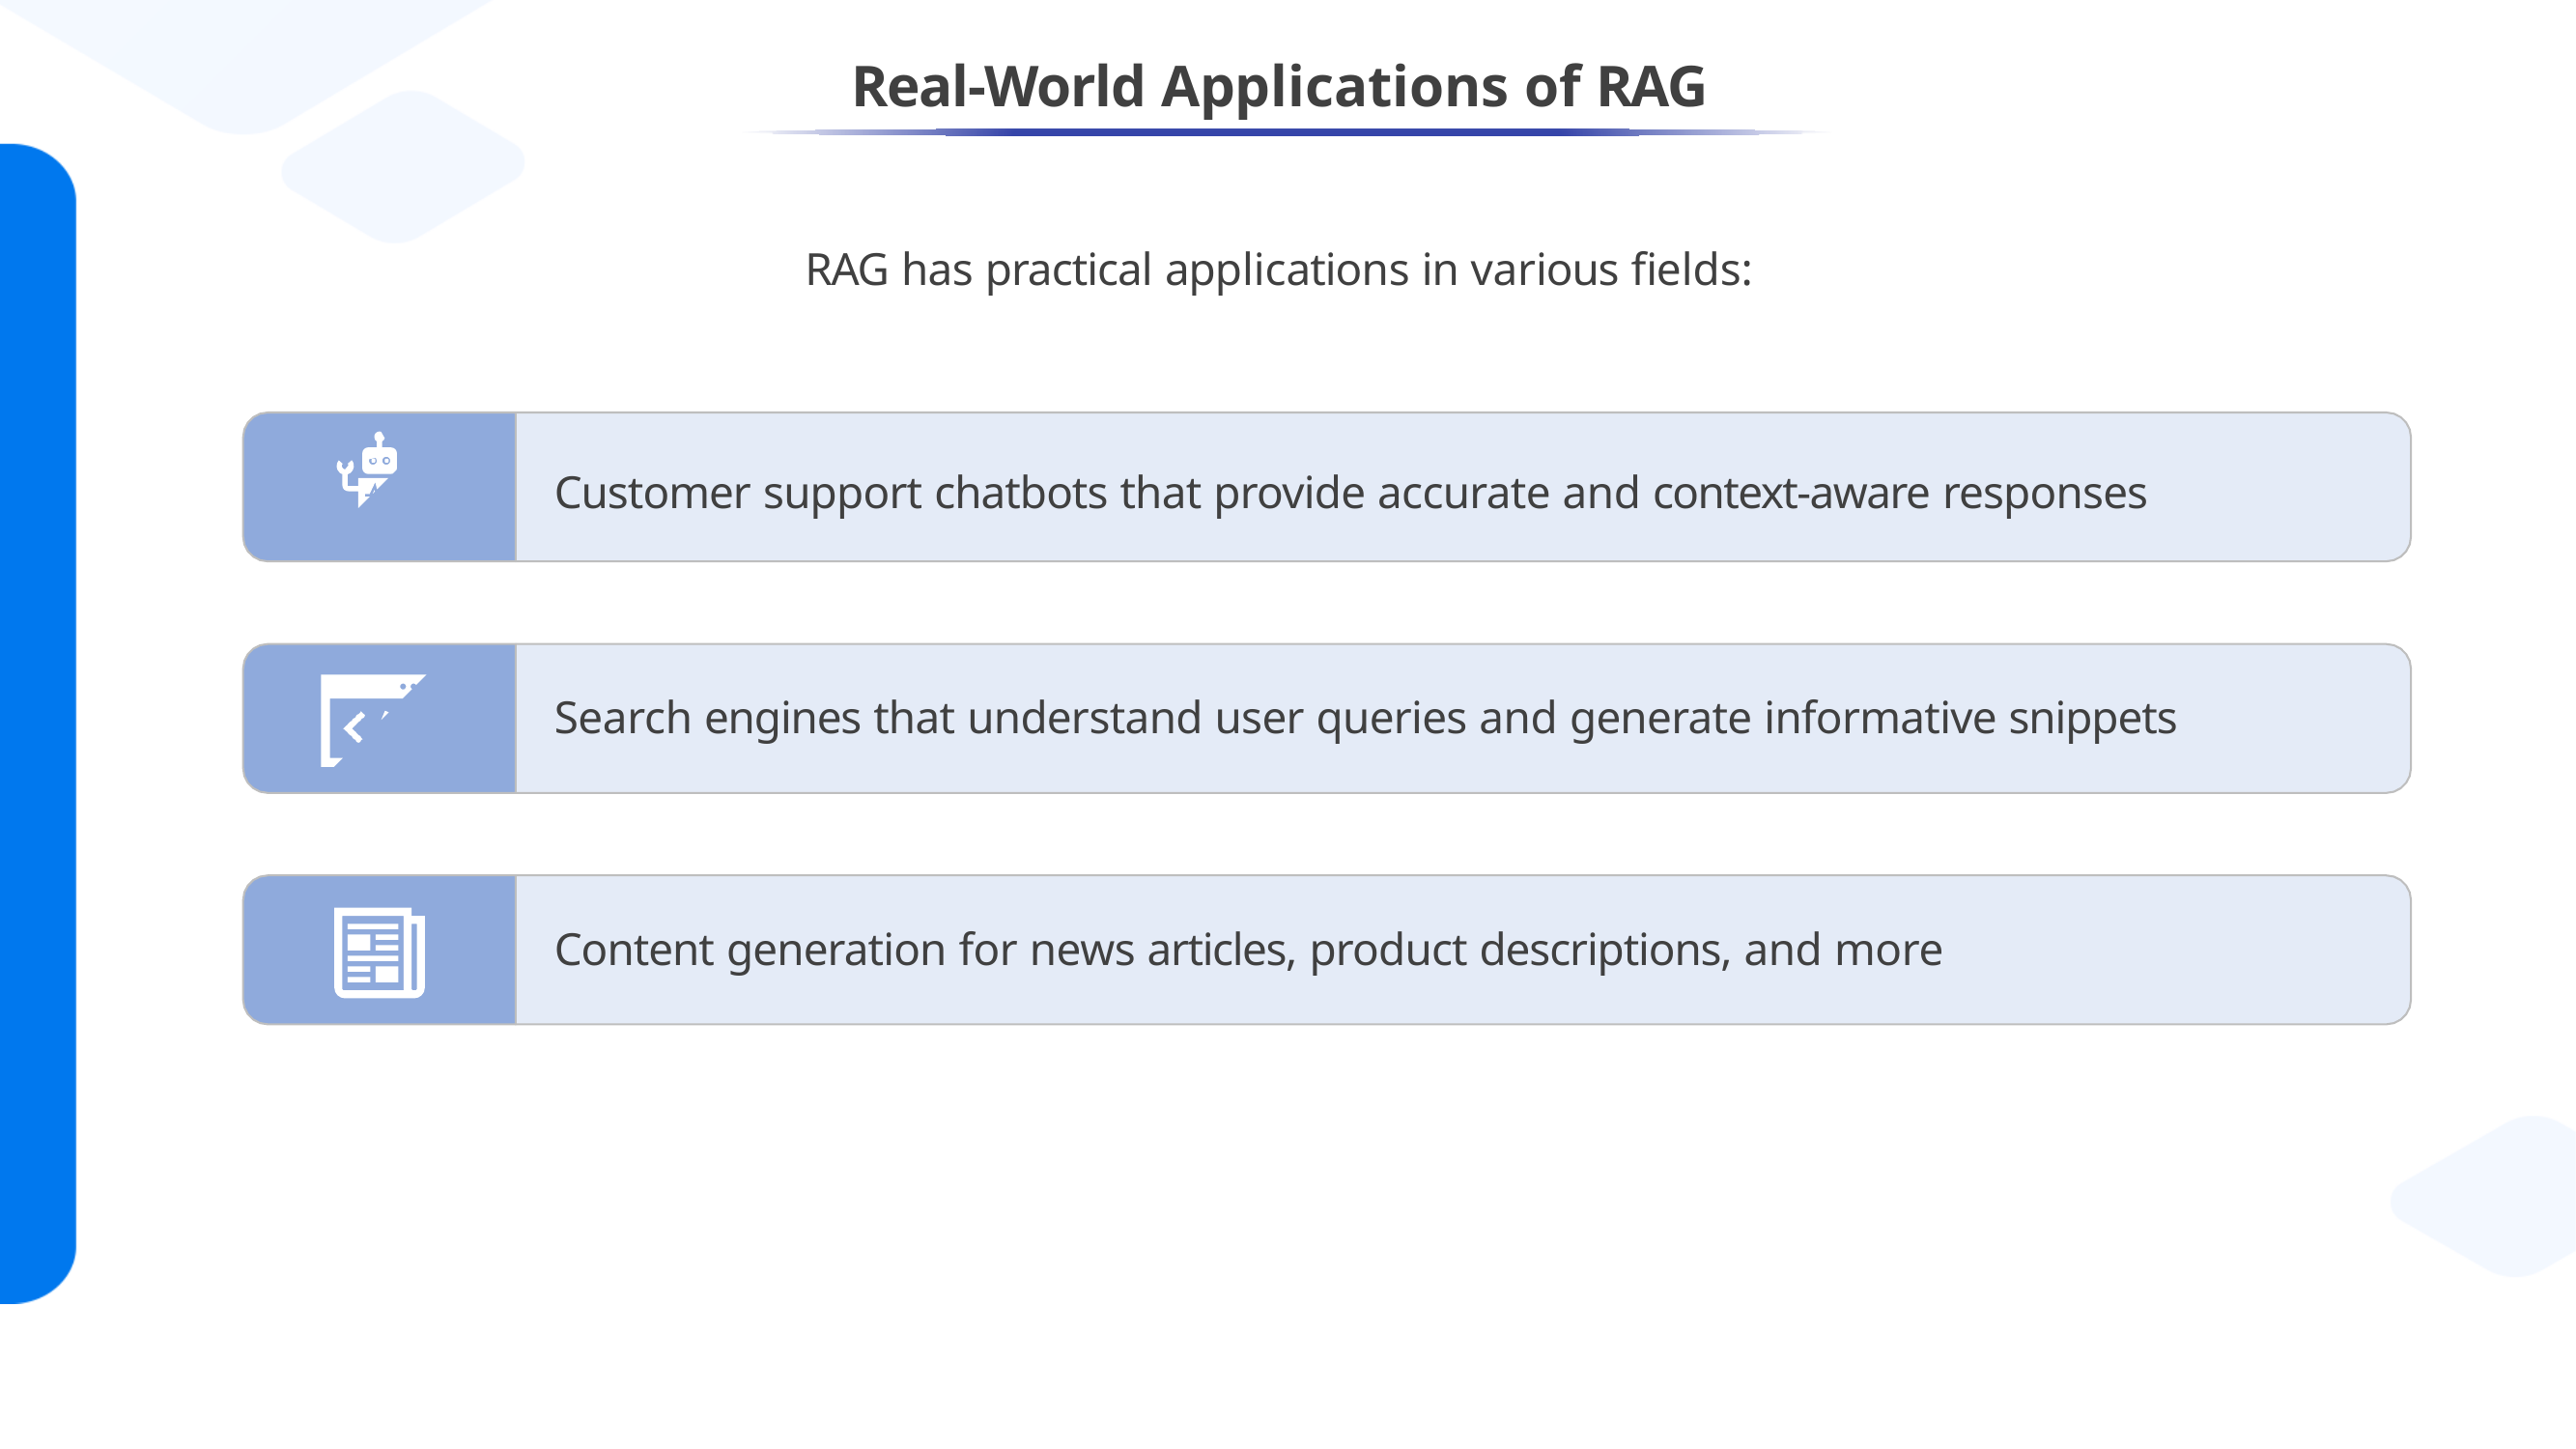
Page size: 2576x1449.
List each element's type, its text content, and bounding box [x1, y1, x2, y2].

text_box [1837, 411, 2413, 795]
title Real-World Applications of RAG [848, 48, 1727, 128]
picture [0, 0, 2576, 1304]
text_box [241, 873, 2413, 1026]
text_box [241, 411, 316, 795]
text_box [321, 128, 1833, 999]
